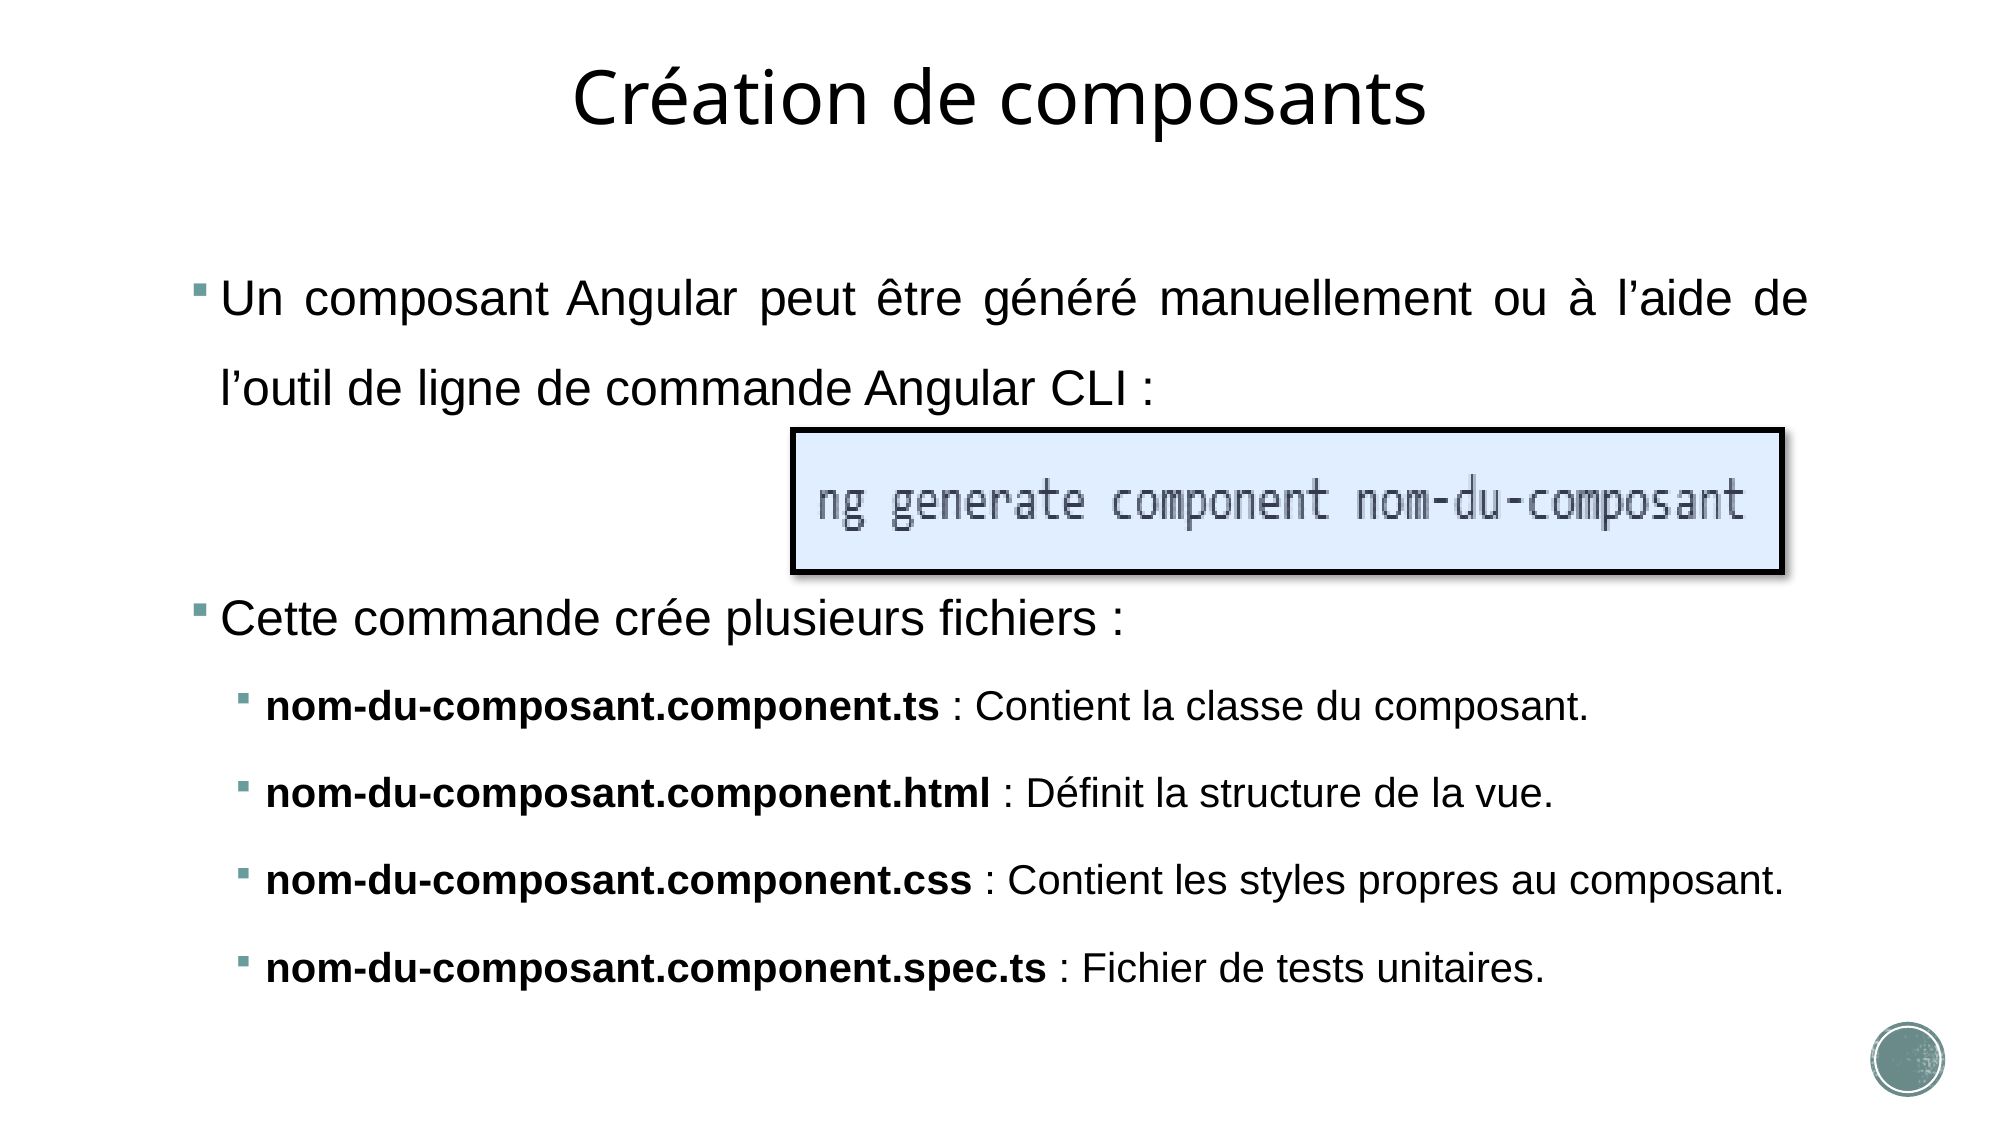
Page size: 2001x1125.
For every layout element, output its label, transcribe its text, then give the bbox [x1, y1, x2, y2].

title Création de composants [175, 32, 1826, 169]
picture [796, 433, 1779, 569]
list Un composant Angular peut être généré manuellement ou à l’aide de l’outil de ligne de commande Angular CLI : Cette commande crée plusieurs fichiers : nom-du-composant.component.ts : Contient la classe du composant. nom-du-composant.component.html : Définit la structure de la vue. nom-du-composant.component.css : Contient les styles propres au composant. nom-du-composant.component.spec.ts : Fichier de tests unitaires. [175, 227, 1826, 1013]
